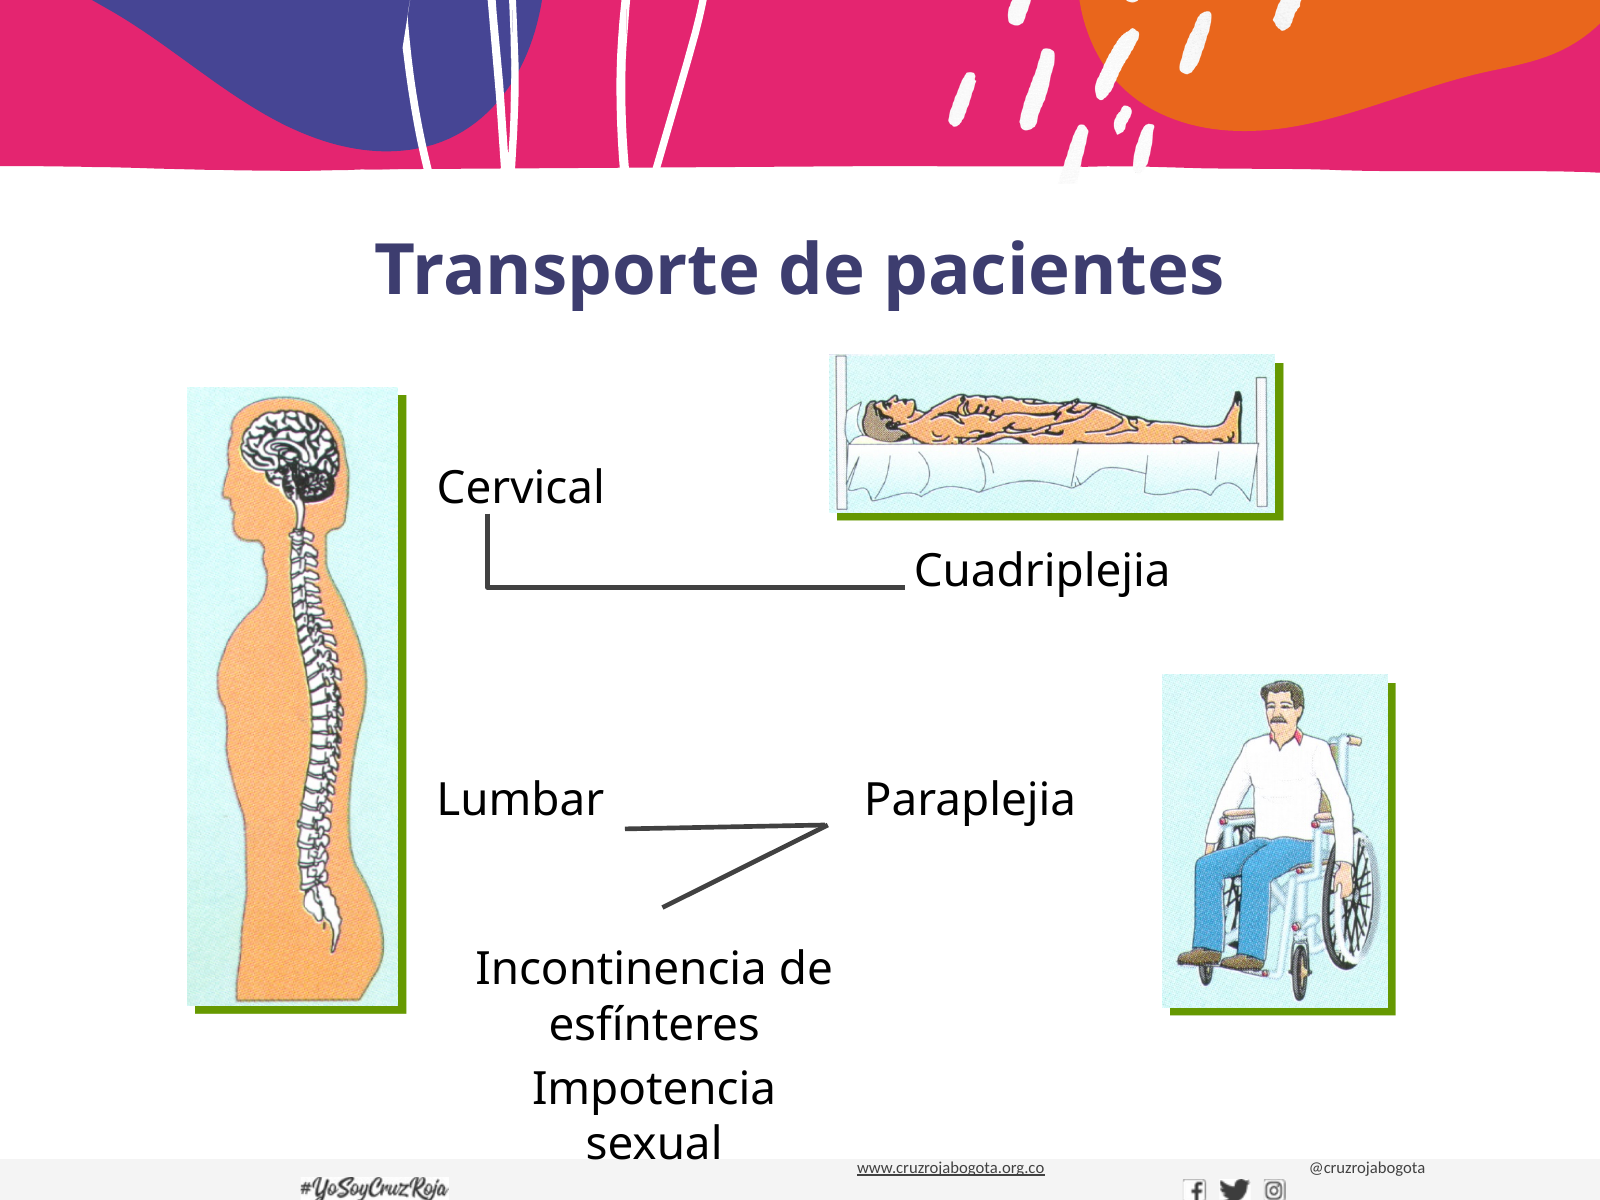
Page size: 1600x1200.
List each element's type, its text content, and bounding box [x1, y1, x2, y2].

text_box [487, 513, 905, 588]
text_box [0, 0, 1600, 184]
picture [187, 387, 399, 1006]
text_box Cuadriplejia [834, 533, 1250, 600]
picture [1162, 674, 1388, 1008]
text_box Paraplejia [762, 762, 1157, 829]
text_box Incontinencia de esfínteres Impotencia sexual [442, 931, 866, 1088]
picture [829, 354, 1276, 513]
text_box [662, 833, 828, 908]
text_box Transporte de pacientes [321, 223, 1279, 309]
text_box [624, 824, 826, 830]
text_box Lumbar [403, 762, 654, 829]
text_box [0, 1158, 1600, 1200]
list Cervical [403, 450, 692, 517]
